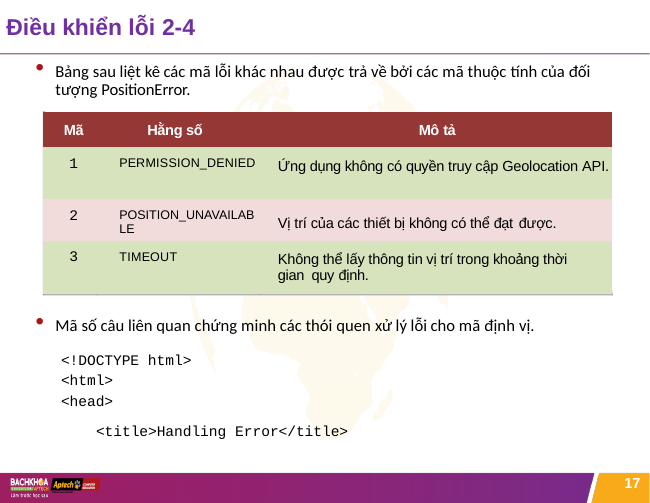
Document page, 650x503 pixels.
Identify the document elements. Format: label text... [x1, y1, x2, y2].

table_cell 2 [43, 199, 92, 241]
table_cell Không thể lấy thông tin vị trí trong khoảng thời gian quy định. [258, 241, 612, 294]
table_cell PERMISSION_DENIED [92, 147, 258, 199]
table_header Hằng số [92, 112, 258, 147]
table_cell Vị trí của các thiết bị không có thể đạt được. [258, 199, 612, 241]
title Điều khiển lỗi 2-4 [5, 0, 264, 68]
text_box Bảng sau liệt kê các mã lỗi khác nhau được trả về bởi các mã thuộc tính của đối tượng PositionError. [34, 58, 597, 100]
text_box Mã số câu liên quan chứng minh các thói quen xử lý lỗi cho mã định vị. <!DOCTYPE html> <html> <head> <title>Handling Error</title> [34, 313, 540, 440]
table_cell 3 [43, 241, 92, 294]
slide_number 17 [617, 340, 646, 503]
table_header Mã [43, 112, 92, 147]
table_cell POSITION_UNAVAILABLE [92, 199, 258, 241]
picture [0, 0, 650, 503]
table_cell TIMEOUT [92, 241, 258, 294]
table_header Mô tả [258, 112, 612, 147]
table_cell Ứng dụng không có quyền truy cập Geolocation API. [258, 147, 612, 199]
table_cell 1 [43, 147, 92, 199]
